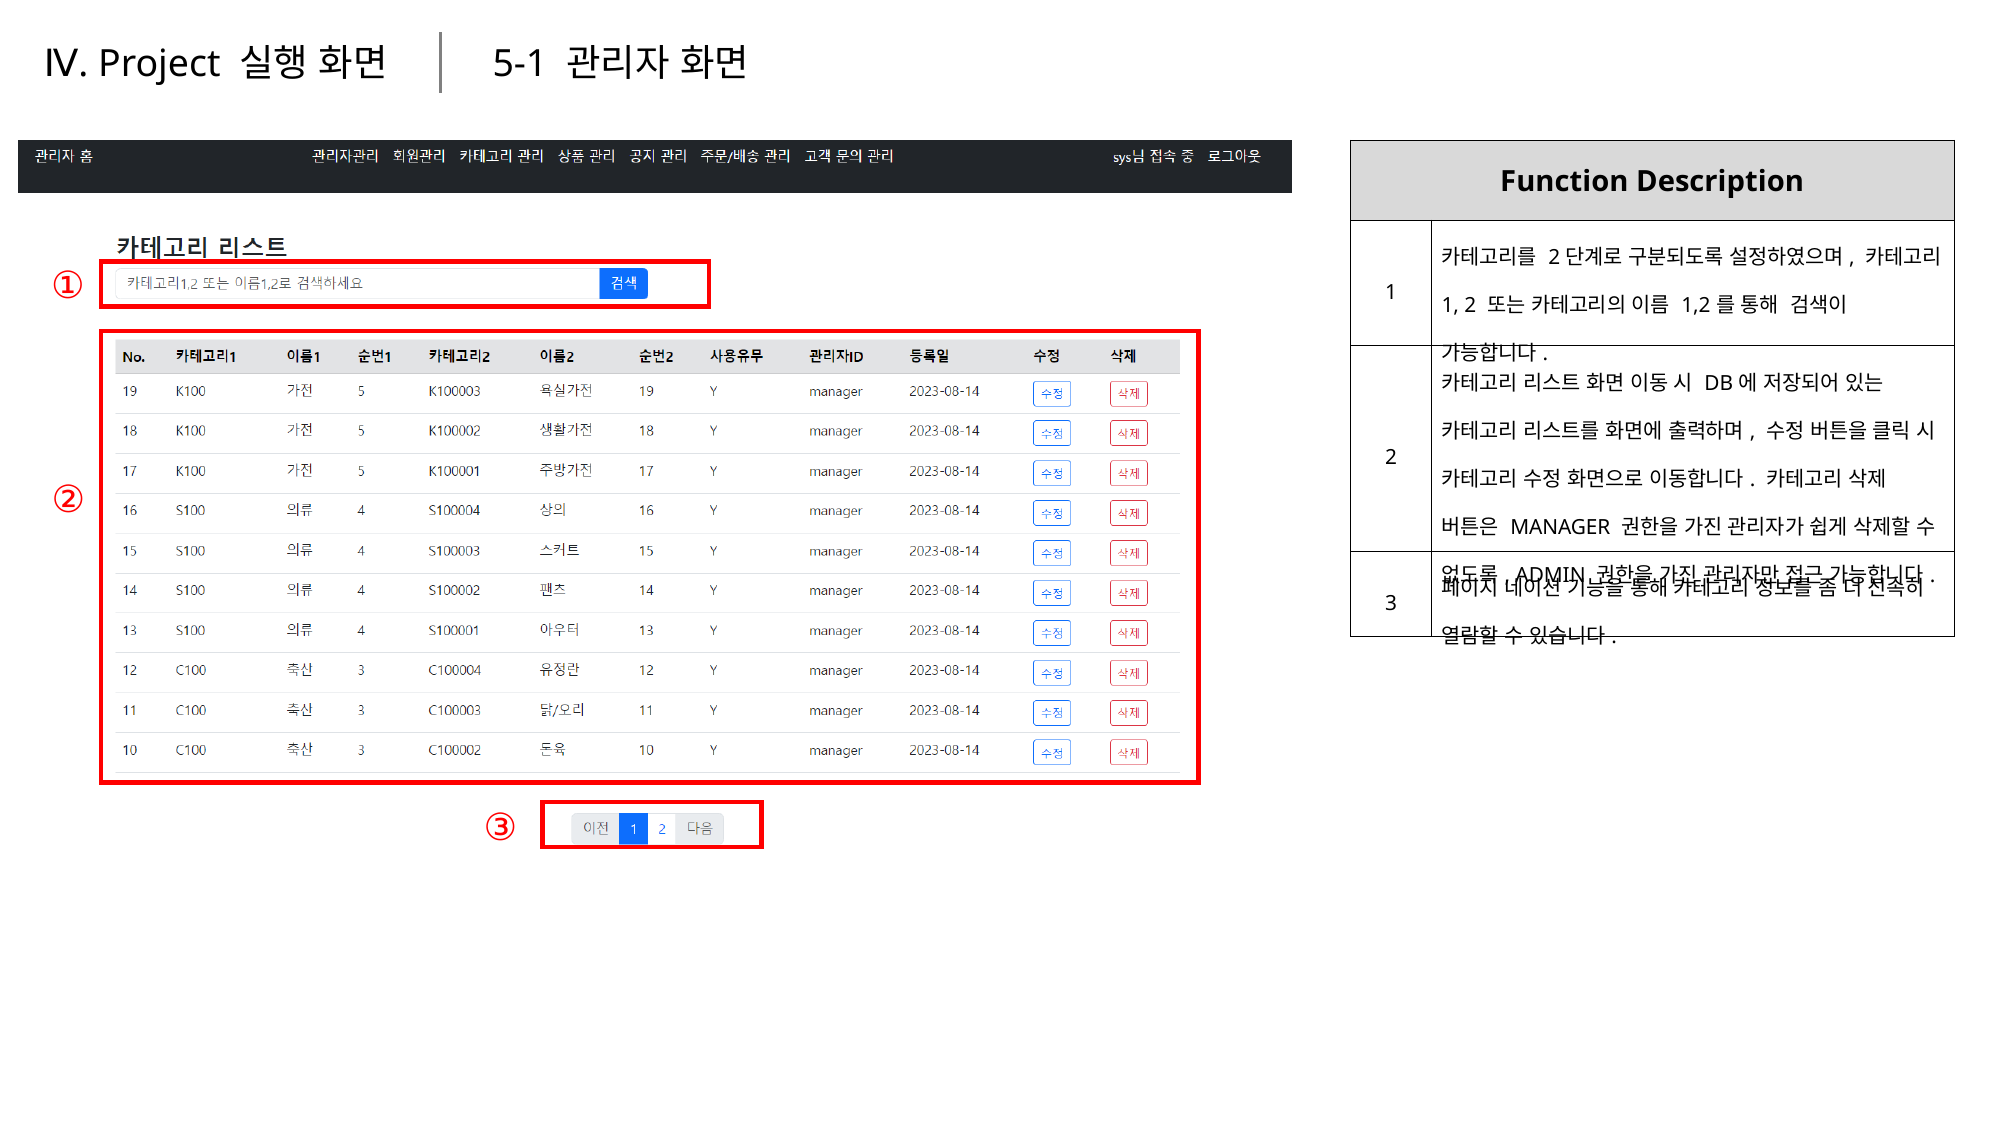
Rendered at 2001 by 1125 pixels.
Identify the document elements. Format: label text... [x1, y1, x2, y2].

picture [18, 140, 1292, 857]
table_cell 카테고리 리스트 화면 이동 시 DB에 저장되어 있는 카테고리 리스트를 화면에 출력하며, 수정 버튼을 클릭 시 카테고리 수정 화면으로 이동합니다. 카테고리 삭제 버튼은 MANAGER 권한을 가진 관리자가 쉽게 삭제할 수 없도록, ADMIN 권한을 가진 관리자만 접근 가능합니다. [1432, 346, 1954, 551]
table_cell 3 [1351, 552, 1431, 636]
text_box 5-1 관리자 화면 [477, 32, 764, 92]
table_cell 2 [1351, 346, 1431, 551]
text_box Ⅳ. Project 실행 화면 [28, 32, 438, 92]
table_cell 1 [1351, 221, 1431, 345]
table_cell 페이지 네이션 기능을 통해 카테고리 정보를 좀 더 신속히 열람할 수 있습니다. [1432, 552, 1954, 636]
table_cell 카테고리를 2단계로 구분되도록 설정하였으며, 카테고리 1, 2 또는 카테고리의 이름 1,2를 통해 검색이 가능합니다. [1432, 221, 1954, 345]
table_header Function Description [1351, 141, 1954, 220]
